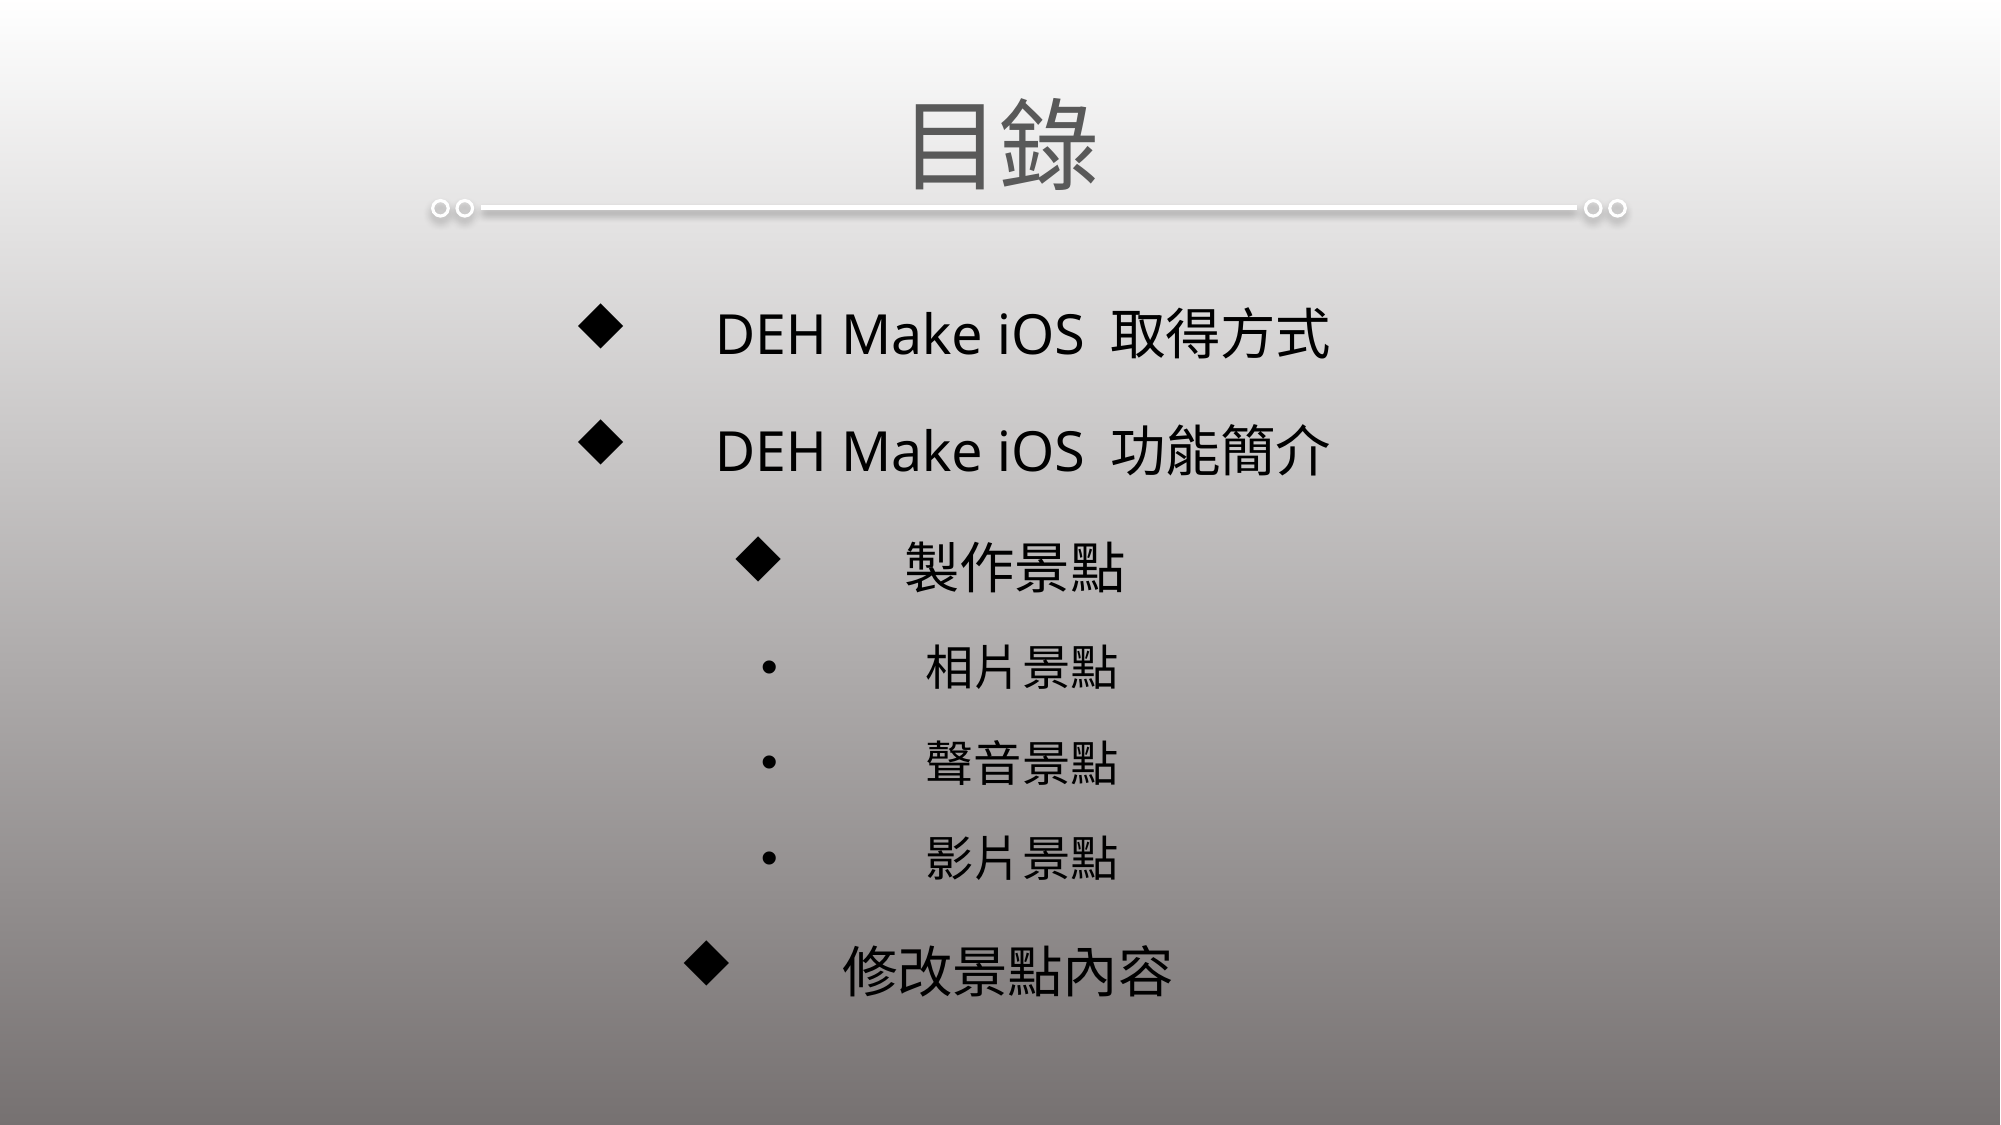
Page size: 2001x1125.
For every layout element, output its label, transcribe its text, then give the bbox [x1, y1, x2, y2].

title 目錄 [137, 41, 1863, 259]
list DEH Make iOS 取得方式 DEH Make iOS 功能簡介 製作景點 相片景點 聲音景點 影片景點 修改景點內容 [137, 259, 1863, 1014]
